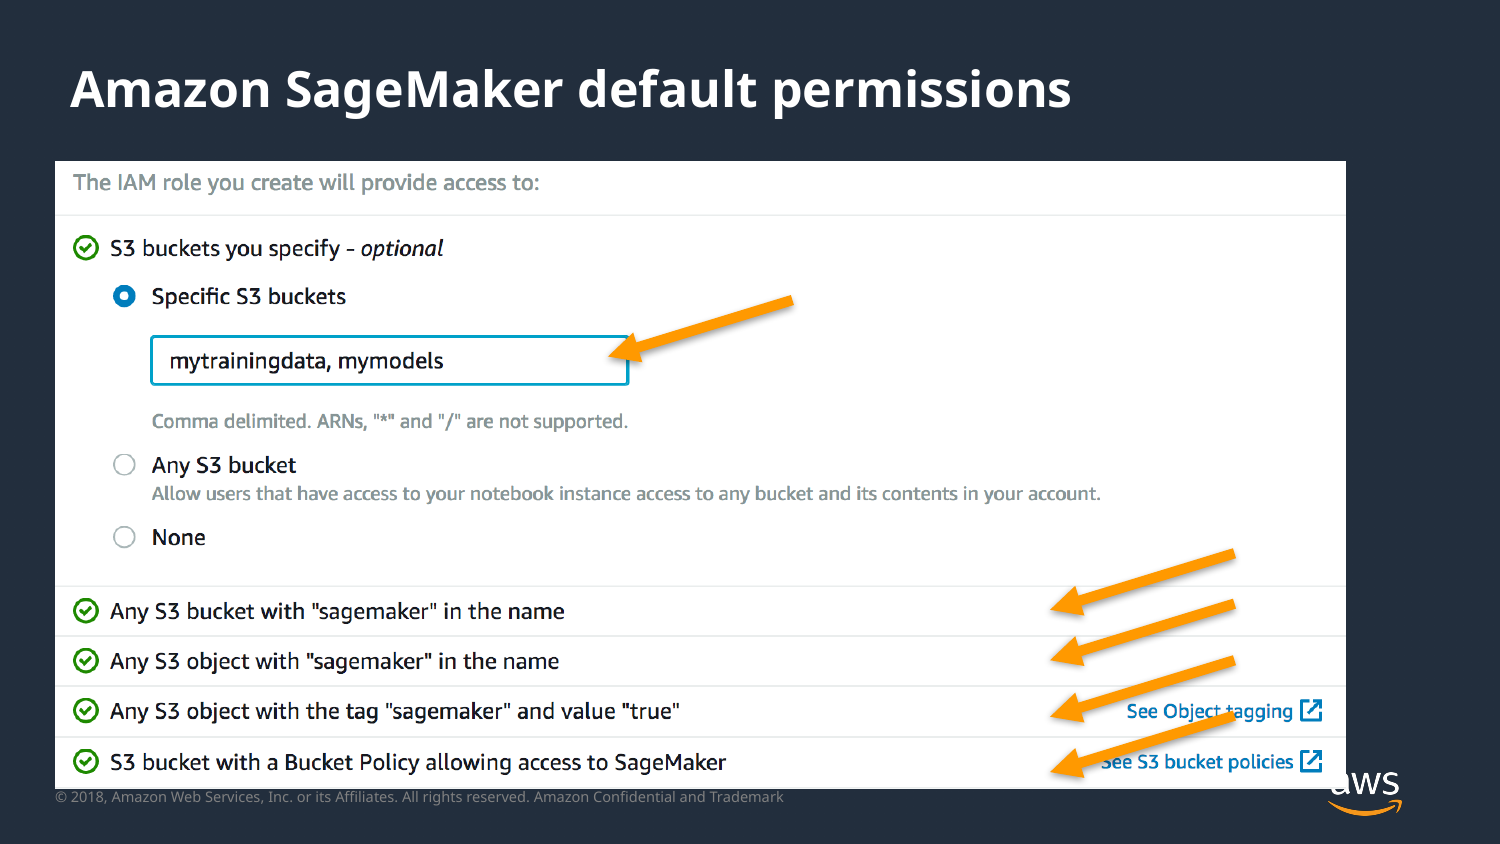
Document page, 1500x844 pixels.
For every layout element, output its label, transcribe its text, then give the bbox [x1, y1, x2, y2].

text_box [1049, 552, 1235, 603]
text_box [1049, 715, 1235, 773]
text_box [1049, 659, 1235, 715]
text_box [607, 299, 793, 357]
picture [0, 0, 1500, 844]
title Amazon SageMaker default permissions [55, 50, 1402, 140]
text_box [1049, 603, 1235, 659]
